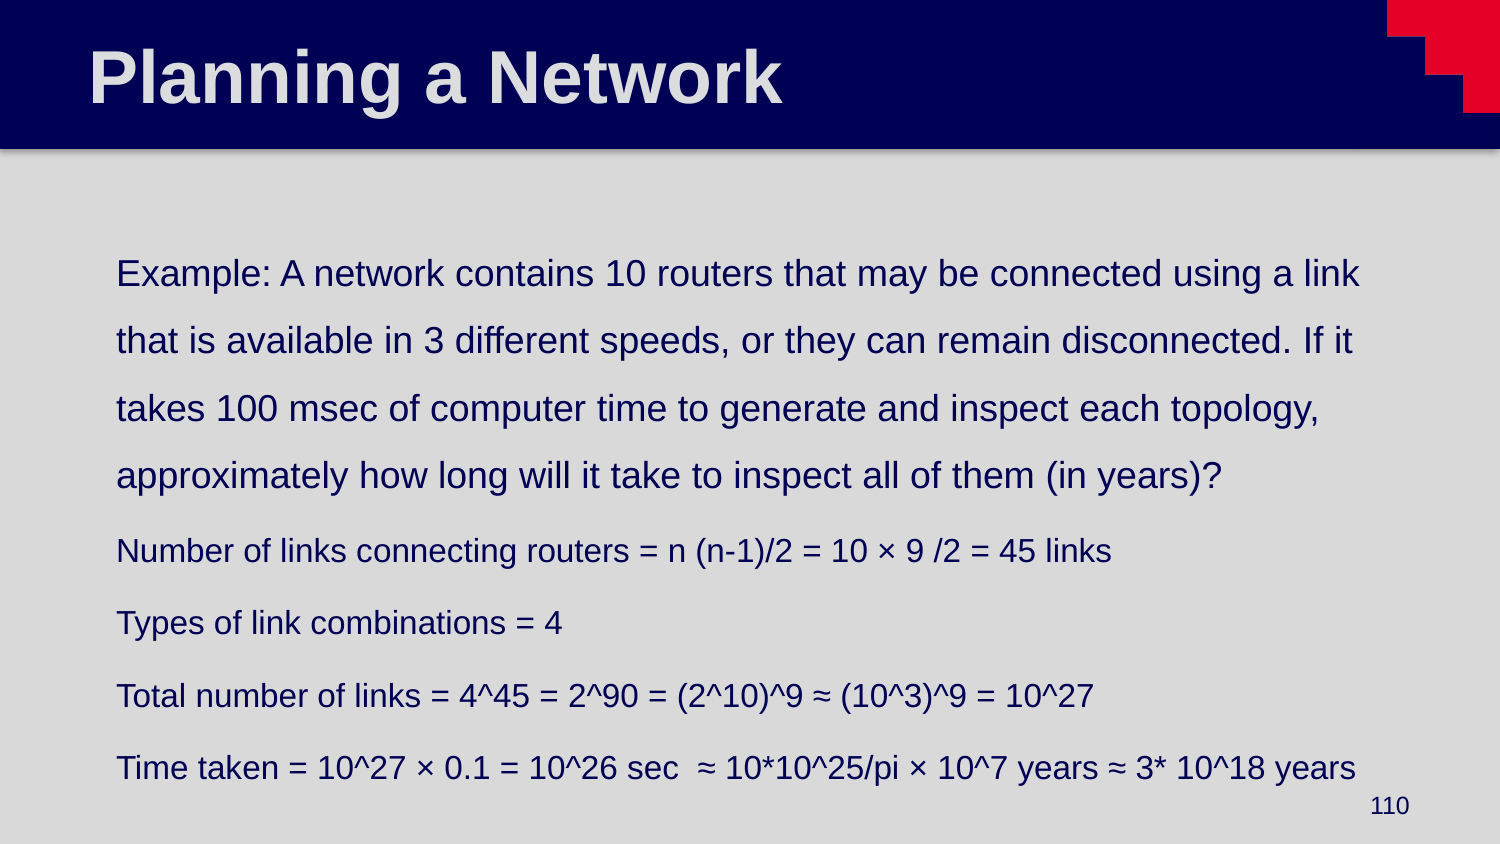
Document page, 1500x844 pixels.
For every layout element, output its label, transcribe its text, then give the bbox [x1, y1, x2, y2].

slide_number 110 [1074, 782, 1425, 827]
picture [1387, 0, 1500, 113]
title Planning a Network [0, 0, 1356, 150]
list Example: A network contains 10 routers that may be connected using a link that is available in 3 different speeds, or they can remain disconnected. If it takes 100 msec of computer time to generate and inspect each topology, approximately how long will it take to inspect all of them (in years)? Number of links connecting routers = n (n-1)/2 = 10 × 9 /2 = 45 links Types of link combinations = 4 Total number of links = 4^45 = 2^90 = (2^10)^9 ≈ (10^3)^9 = 10^27 Time taken = 10^27 × 0.1 = 10^26 sec ≈ 10*10^25/pi × 10^7 years ≈ 3* 10^18 years [73, 196, 1424, 754]
